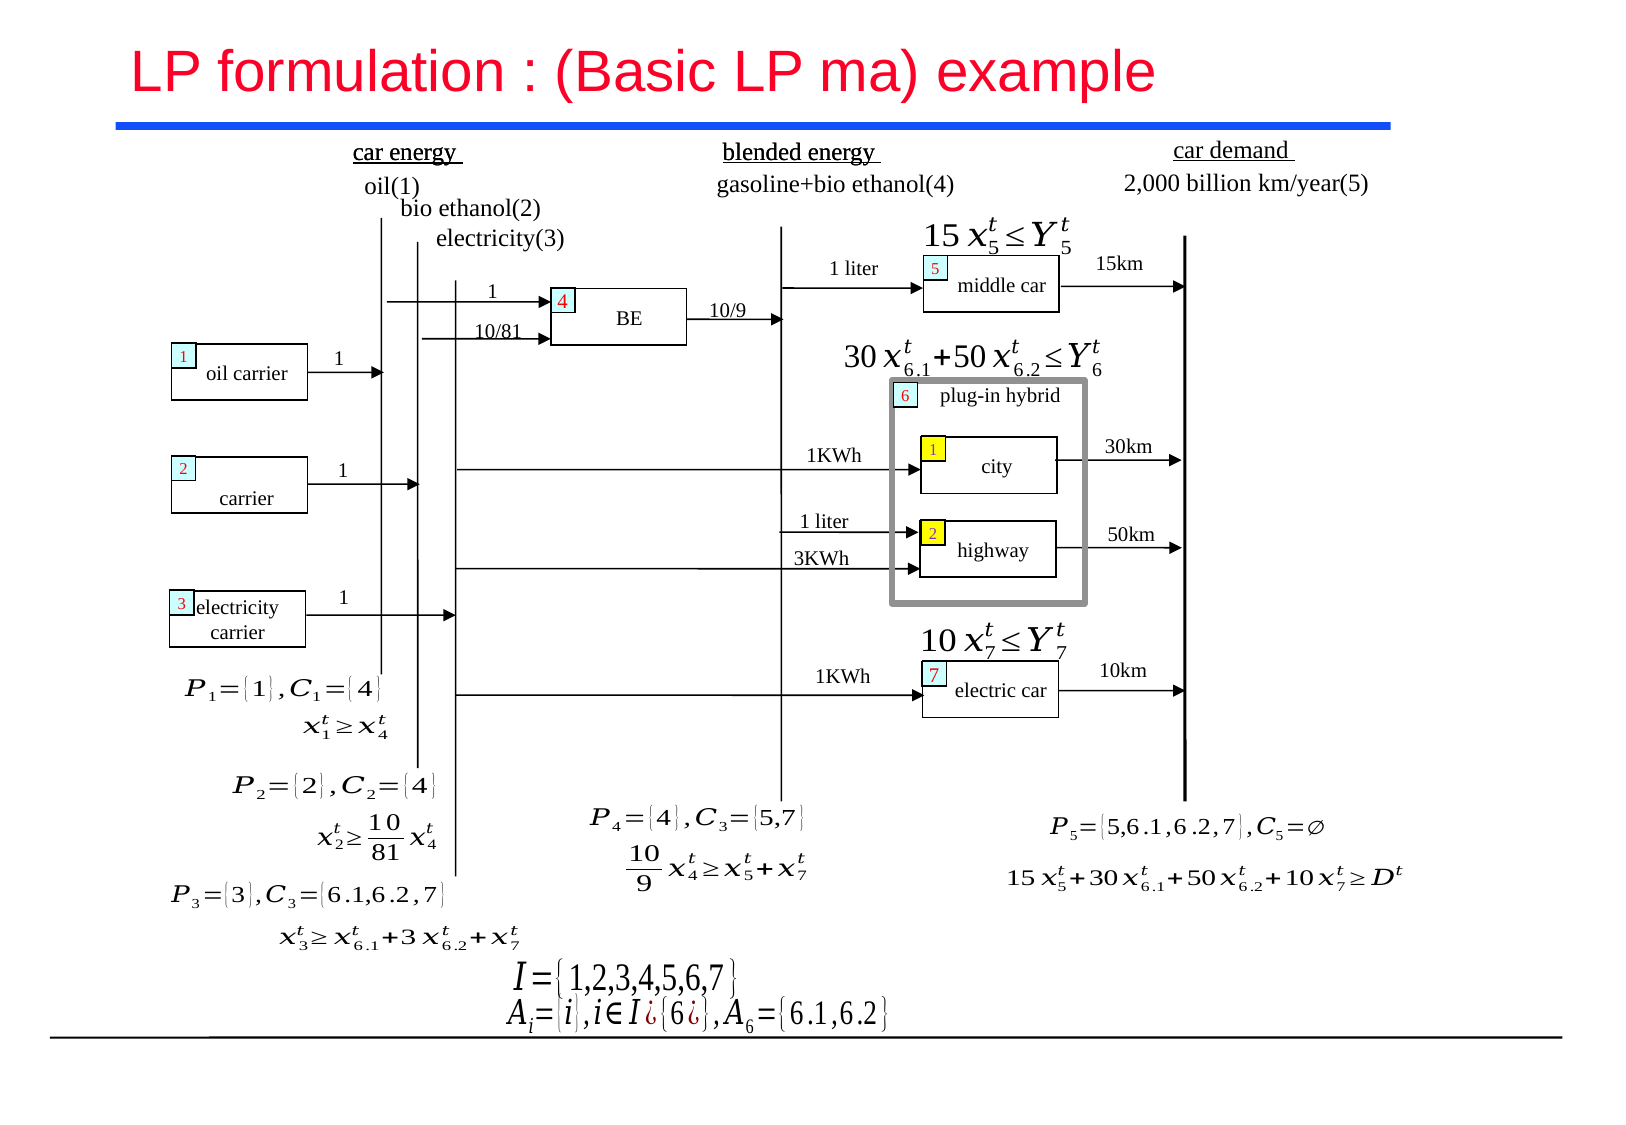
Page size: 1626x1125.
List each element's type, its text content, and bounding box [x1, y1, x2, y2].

text_box 10/9 [694, 289, 767, 330]
text_box [418, 608, 455, 622]
text_box 1KWh [800, 655, 886, 695]
text_box electricity(3) [421, 214, 580, 260]
text_box middle car [923, 255, 1060, 312]
text_box 1 liter [814, 247, 894, 287]
text_box bio ethanol(2) [385, 184, 557, 229]
text_box oil(1) [349, 174, 435, 207]
text_box 30km [1085, 424, 1198, 465]
text_box 10/81 [459, 309, 548, 350]
text_box 1 [318, 336, 360, 377]
text_box 1 liter [784, 500, 864, 537]
text_box [891, 380, 1085, 604]
text_box 1 [323, 576, 367, 617]
text_box 1 [171, 343, 196, 368]
title LP formulation : (Basic LP ma) example [115, 25, 1563, 120]
text_box 3KWh [782, 537, 865, 578]
text_box 1KWh [791, 434, 877, 475]
text_box 2 [920, 520, 946, 545]
text_box 10km [1054, 649, 1193, 690]
text_box electric car [922, 661, 1059, 718]
text_box 1 [921, 436, 946, 461]
text_box [782, 689, 922, 702]
text_box oil carrier [171, 343, 308, 401]
text_box 5 [923, 255, 948, 281]
text_box [767, 313, 781, 326]
text_box 1 [472, 269, 552, 310]
text_box 7 [922, 661, 947, 687]
text_box [1059, 690, 1186, 697]
text_box [382, 477, 417, 491]
text_box 6 [893, 382, 918, 408]
text_box [1060, 280, 1186, 293]
text_box 1 [323, 448, 364, 484]
text_box 3 [169, 590, 194, 615]
text_box BE [550, 288, 687, 345]
text_box electricity carrier [169, 590, 306, 648]
text_box 4 [550, 287, 575, 313]
text_box bio ethanol carrier [171, 456, 308, 514]
text_box blended energy [707, 128, 897, 173]
text_box car energy [338, 128, 478, 174]
text_box 2,000 billion km/year(5) [1109, 159, 1384, 204]
text_box 2 [171, 456, 196, 481]
text_box highway [920, 520, 1056, 578]
text_box 50km [1085, 512, 1201, 553]
text_box 1 [323, 485, 364, 489]
text_box gasoline+bio ethanol(4) [701, 159, 970, 205]
text_box plug-in hybrid [905, 374, 1096, 414]
text_box 15km [1050, 241, 1189, 282]
text_box [360, 366, 381, 379]
text_box [782, 281, 923, 295]
text_box car demand [1158, 125, 1311, 159]
